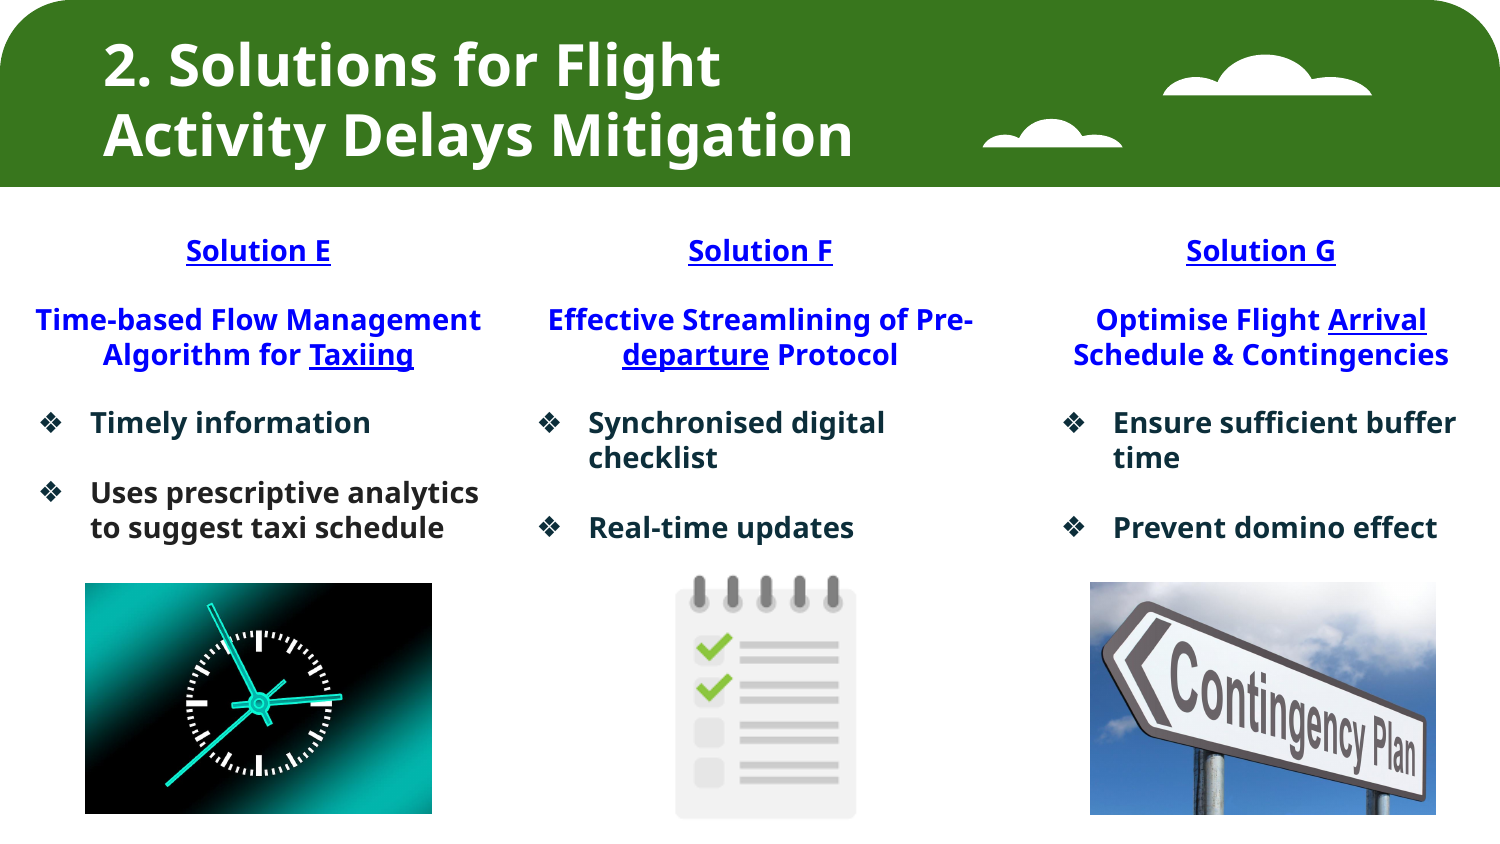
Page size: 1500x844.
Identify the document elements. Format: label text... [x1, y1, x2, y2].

title 2. Solutions for Flight Activity Delays Mitigation [88, 13, 910, 108]
subtitle Solution F Effective Streamlining of Pre-departure Protocol Synchronised digital checklist Real-time updates [498, 217, 1023, 277]
subtitle Solution G Optimise Flight Arrival Schedule & Contingencies Ensure sufficient buffer time Prevent domino effect [1023, 217, 1500, 277]
picture [1089, 582, 1436, 815]
picture [656, 570, 865, 827]
picture [85, 583, 432, 814]
subtitle Solution E Time-based Flow Management Algorithm for Taxiing Timely information Uses prescriptive analytics to suggest taxi schedule [0, 217, 498, 277]
